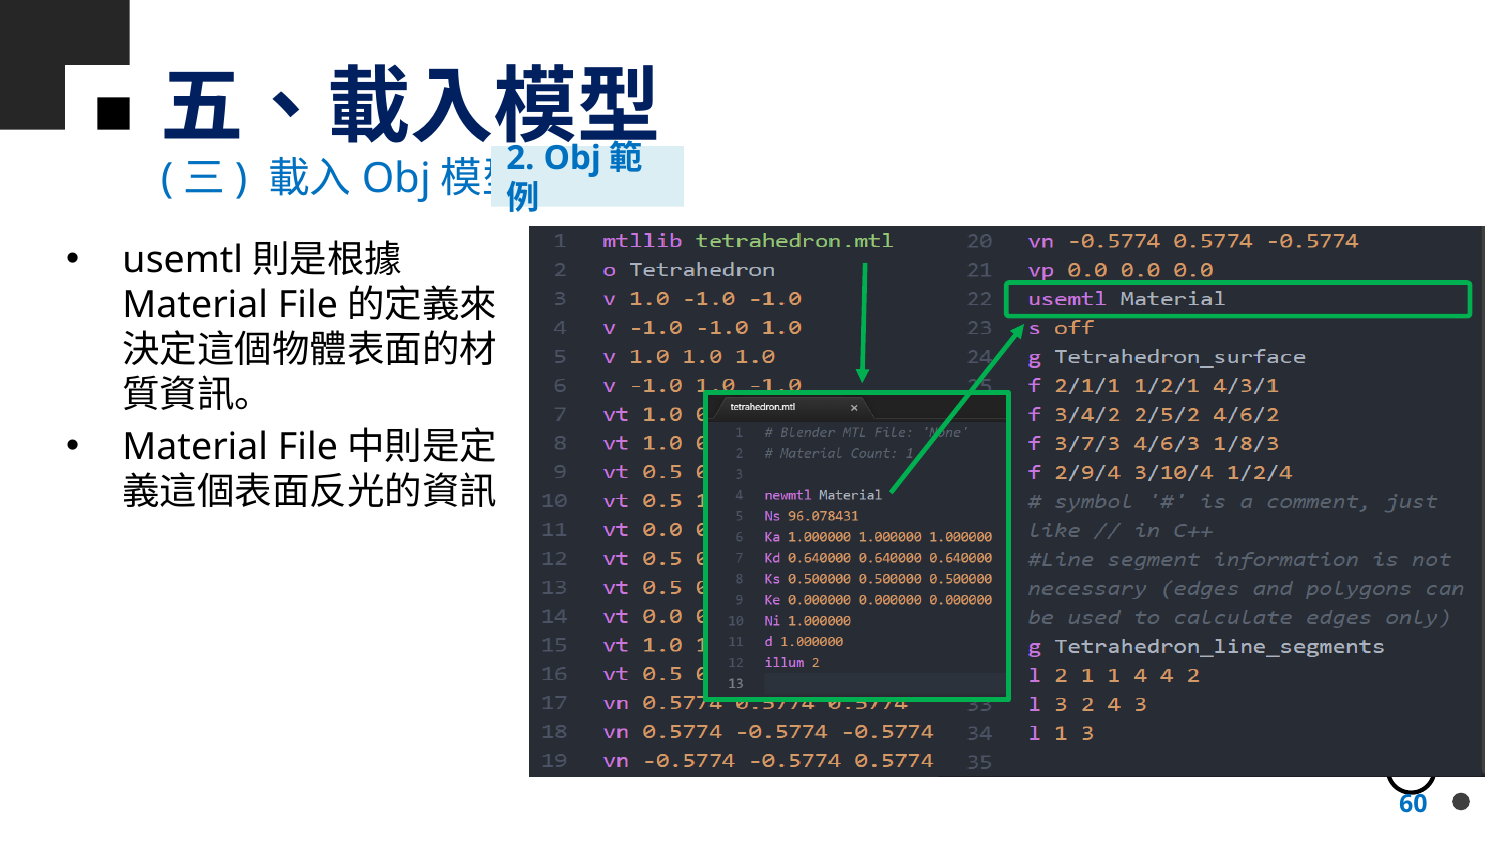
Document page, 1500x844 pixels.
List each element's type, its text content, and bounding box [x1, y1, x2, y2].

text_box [0, 0, 130, 130]
slide_number 60 [1092, 785, 1443, 827]
text_box 2. Obj範例 [491, 146, 684, 207]
title 五、載入模型 [145, 32, 1326, 173]
text_box (三) 載入Obj模型 [145, 143, 820, 210]
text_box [1387, 785, 1471, 811]
text_box usemtl則是根據Material File的定義來決定這個物體表面的材質資訊。 Material File中則是定義這個表面反光的資訊 [32, 227, 513, 793]
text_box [529, 226, 1485, 777]
